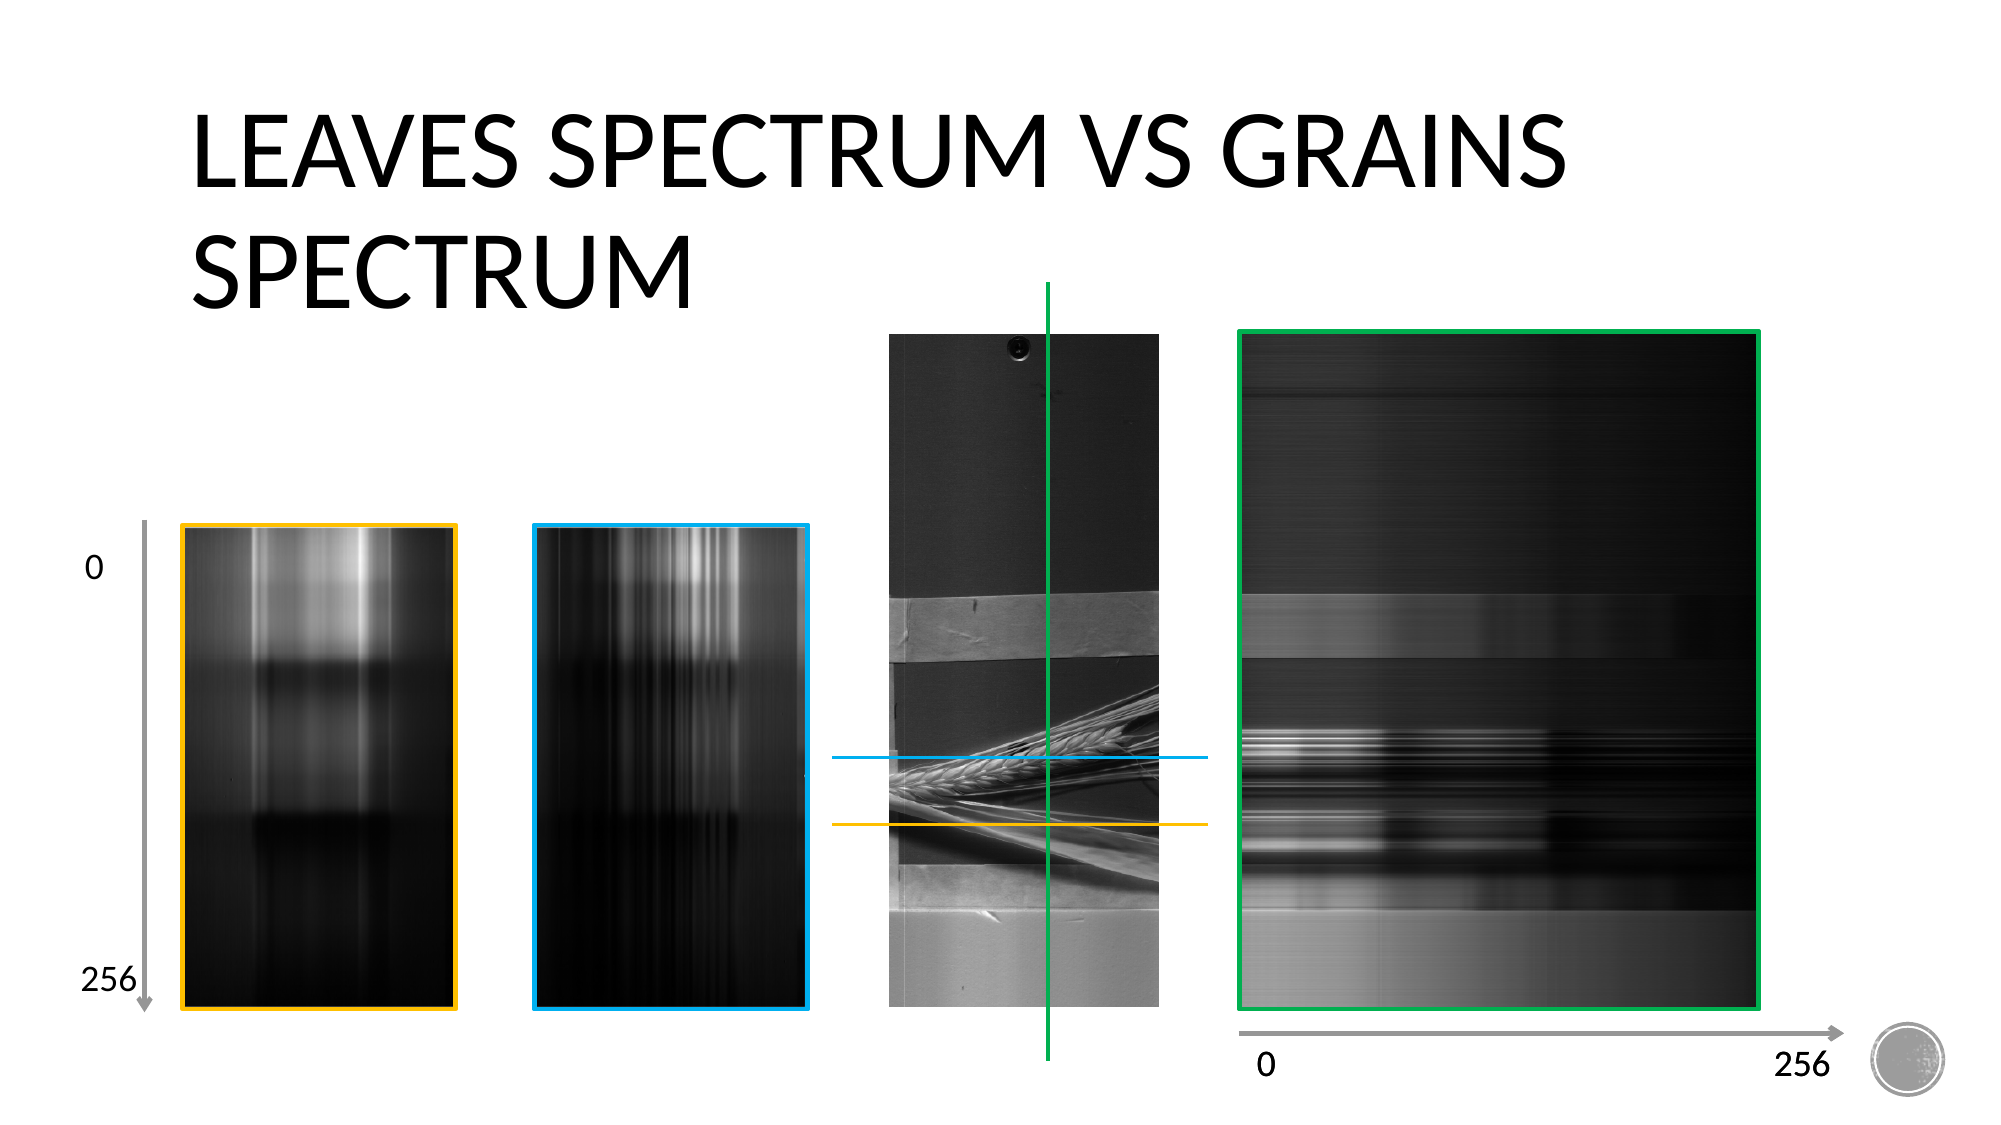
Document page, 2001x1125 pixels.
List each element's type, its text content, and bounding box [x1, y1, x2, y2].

title Leaves spectrum vs grains spectrum [175, 79, 1826, 281]
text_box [67, 283, 1849, 1090]
